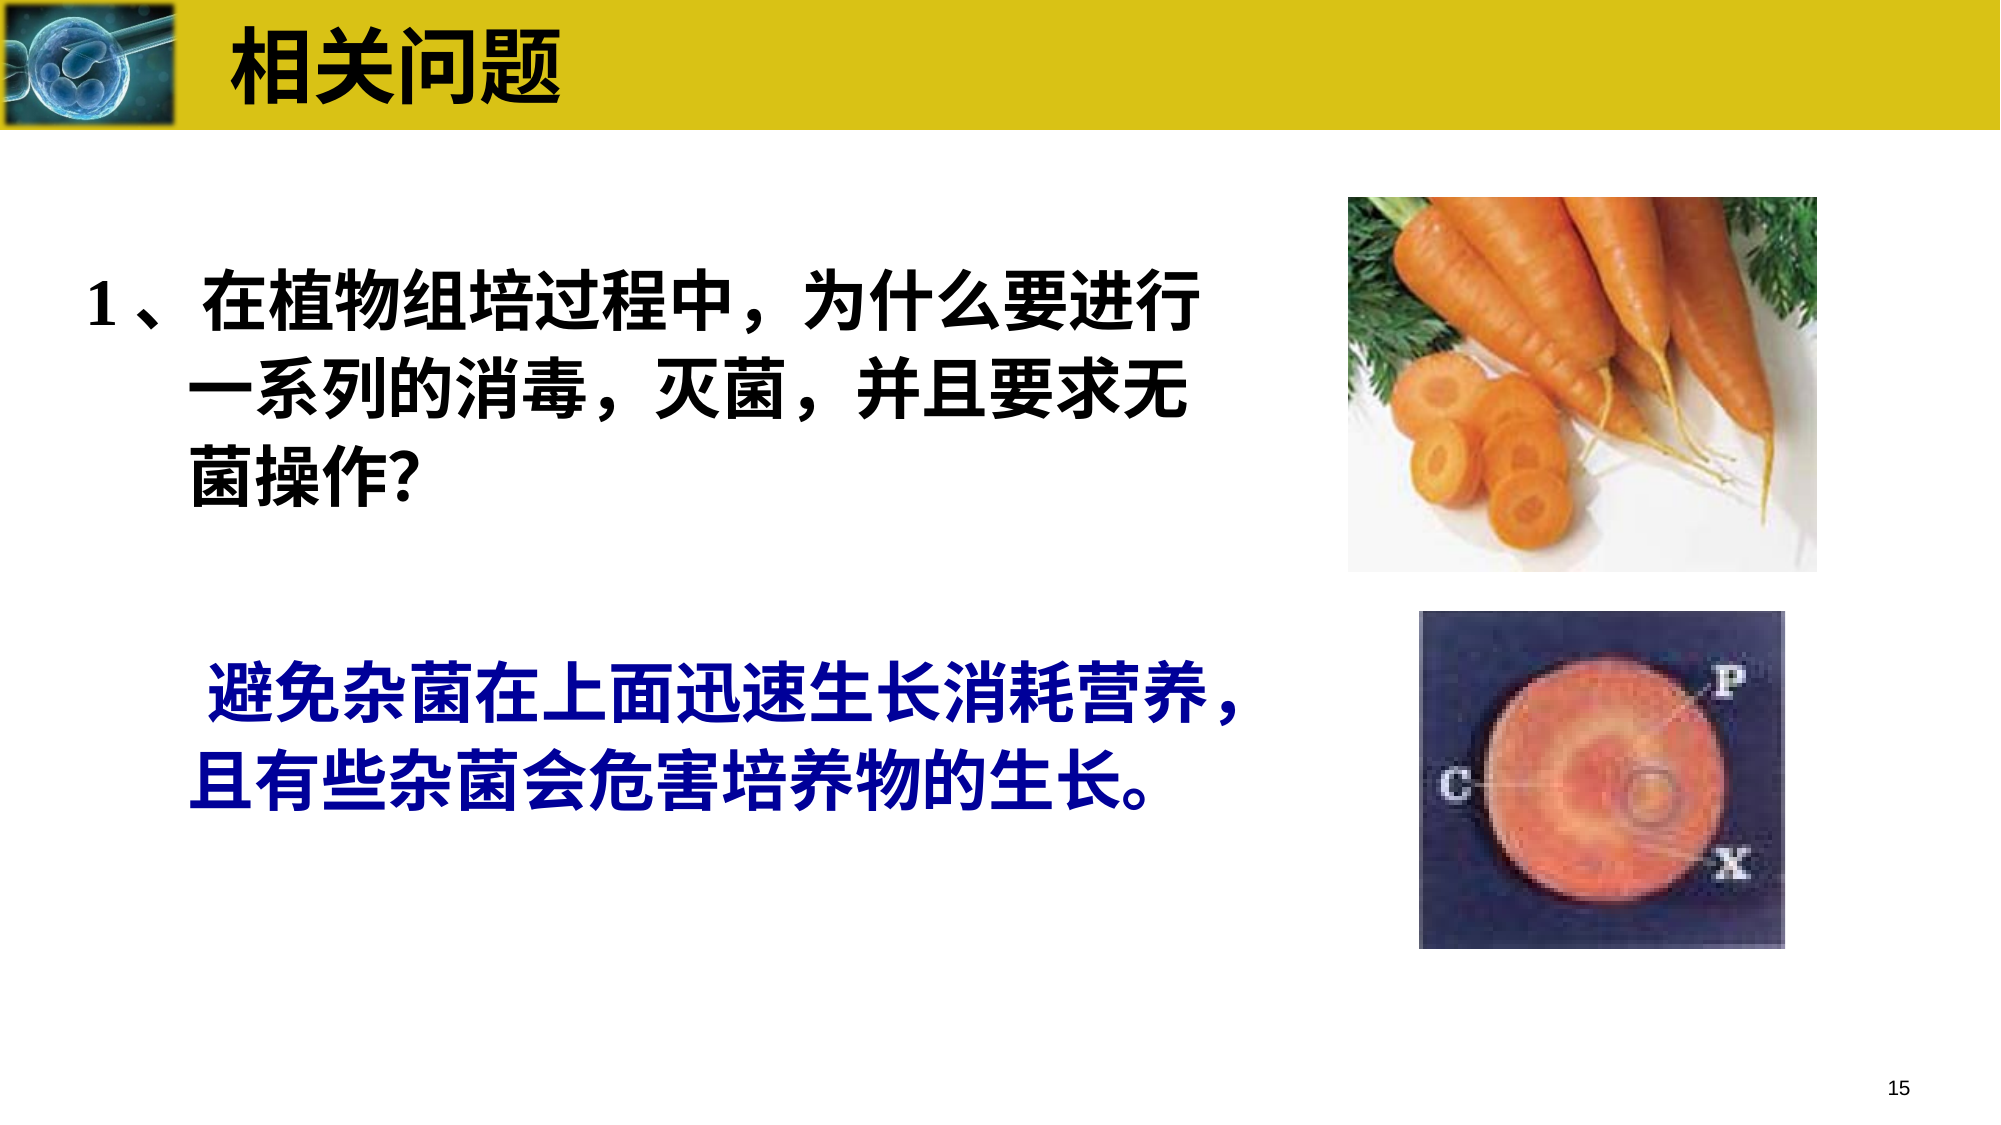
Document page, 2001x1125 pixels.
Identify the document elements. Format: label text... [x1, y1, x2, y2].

slide_number 15 [1807, 1067, 1991, 1111]
picture [8, 8, 171, 122]
text_box 1、在植物组培过程中，为什么要进行一系列的消毒，灭菌，并且要求无菌操作？ 避免杂菌在上面迅速生长消耗营养，且有些杂菌会危害培养物的生长。 [70, 243, 1266, 1059]
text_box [1348, 197, 1817, 949]
title 相关问题 [214, 24, 1765, 105]
